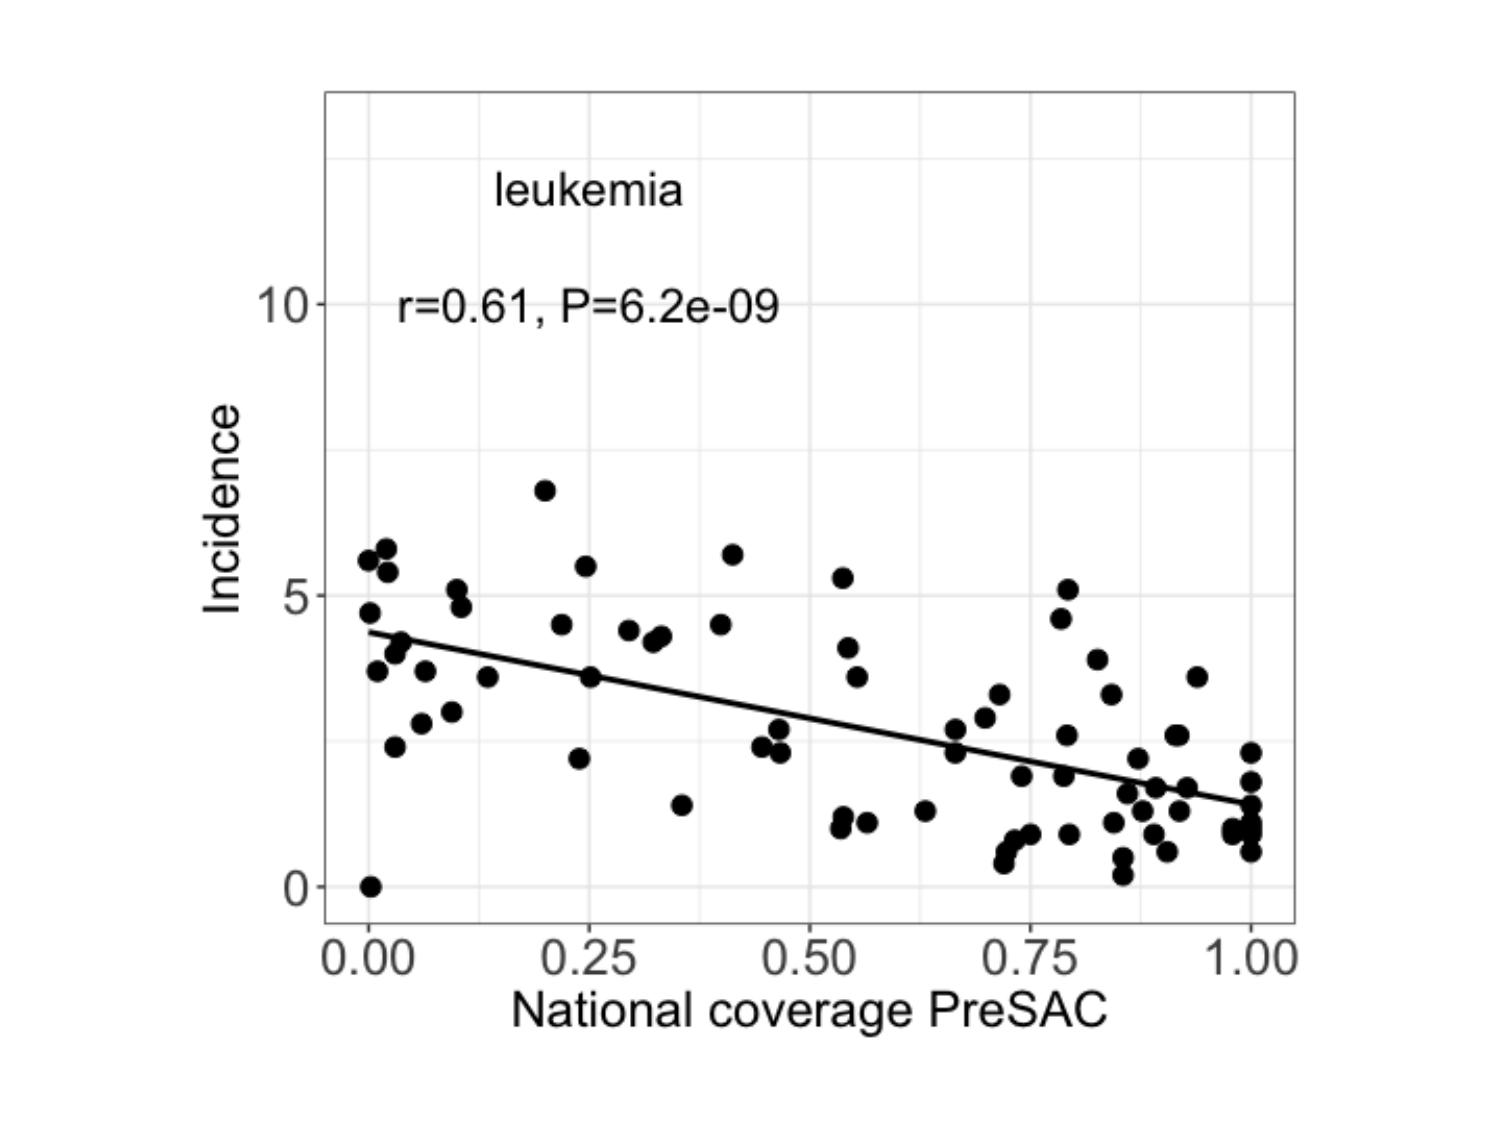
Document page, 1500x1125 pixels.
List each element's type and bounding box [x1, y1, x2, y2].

picture [189, 76, 1311, 1049]
